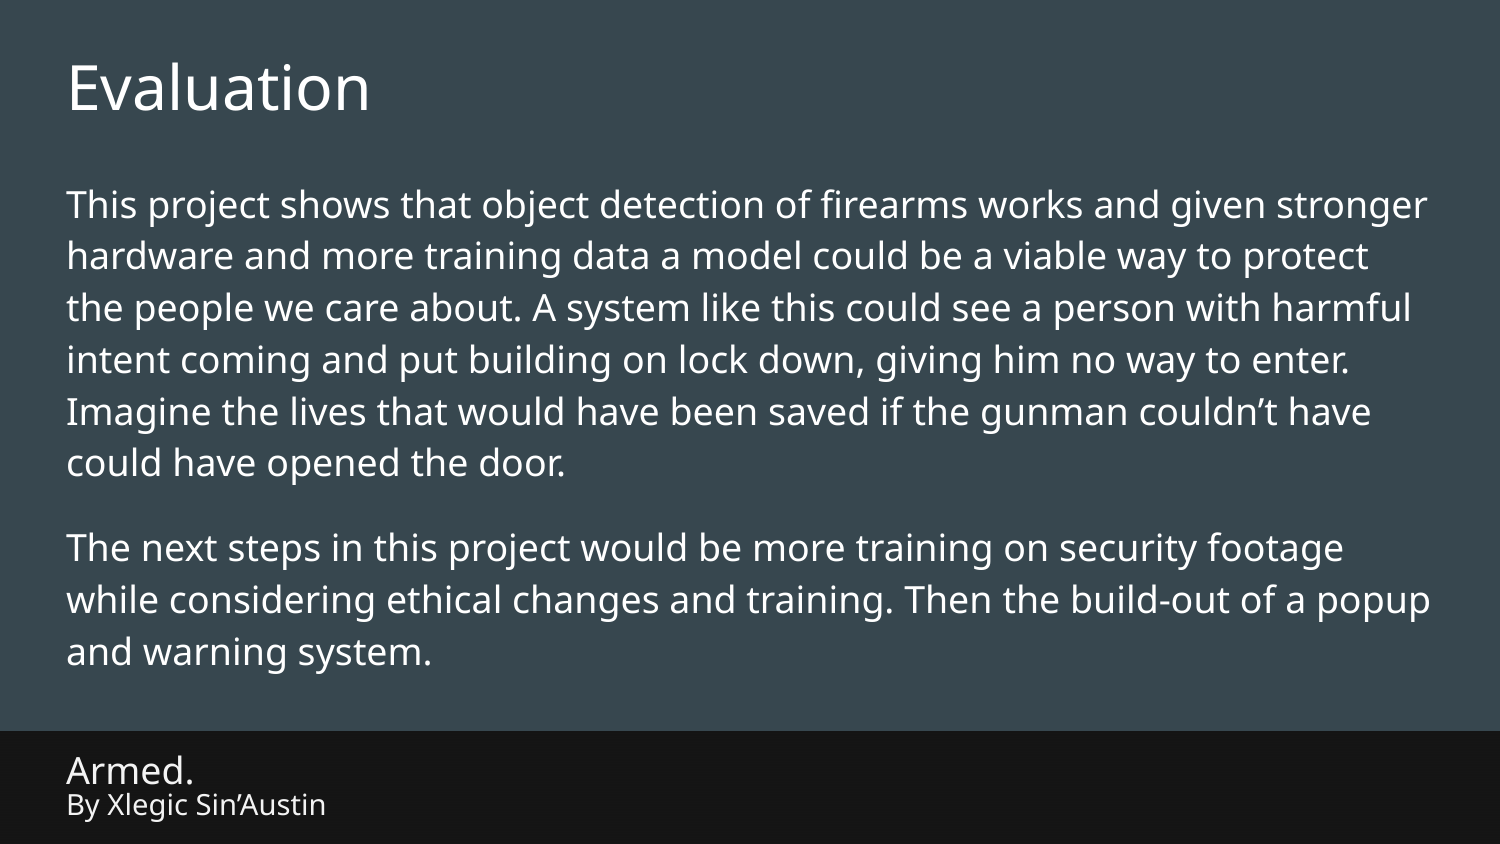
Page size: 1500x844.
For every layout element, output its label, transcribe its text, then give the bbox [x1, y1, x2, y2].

title Evaluation [51, 32, 1449, 127]
list This project shows that object detection of firearms works and given stronger hardware and more training data a model could be a viable way to protect the people we care about. A system like this could see a person with harmful intent coming and put building on lock down, giving him no way to enter. Imagine the lives that would have been saved if the gunman couldn’t have could have opened the door. The next steps in this project would be more training on security footage while considering ethical changes and training. Then the build-out of a popup and warning system. [51, 158, 1449, 720]
picture [0, 731, 1500, 844]
